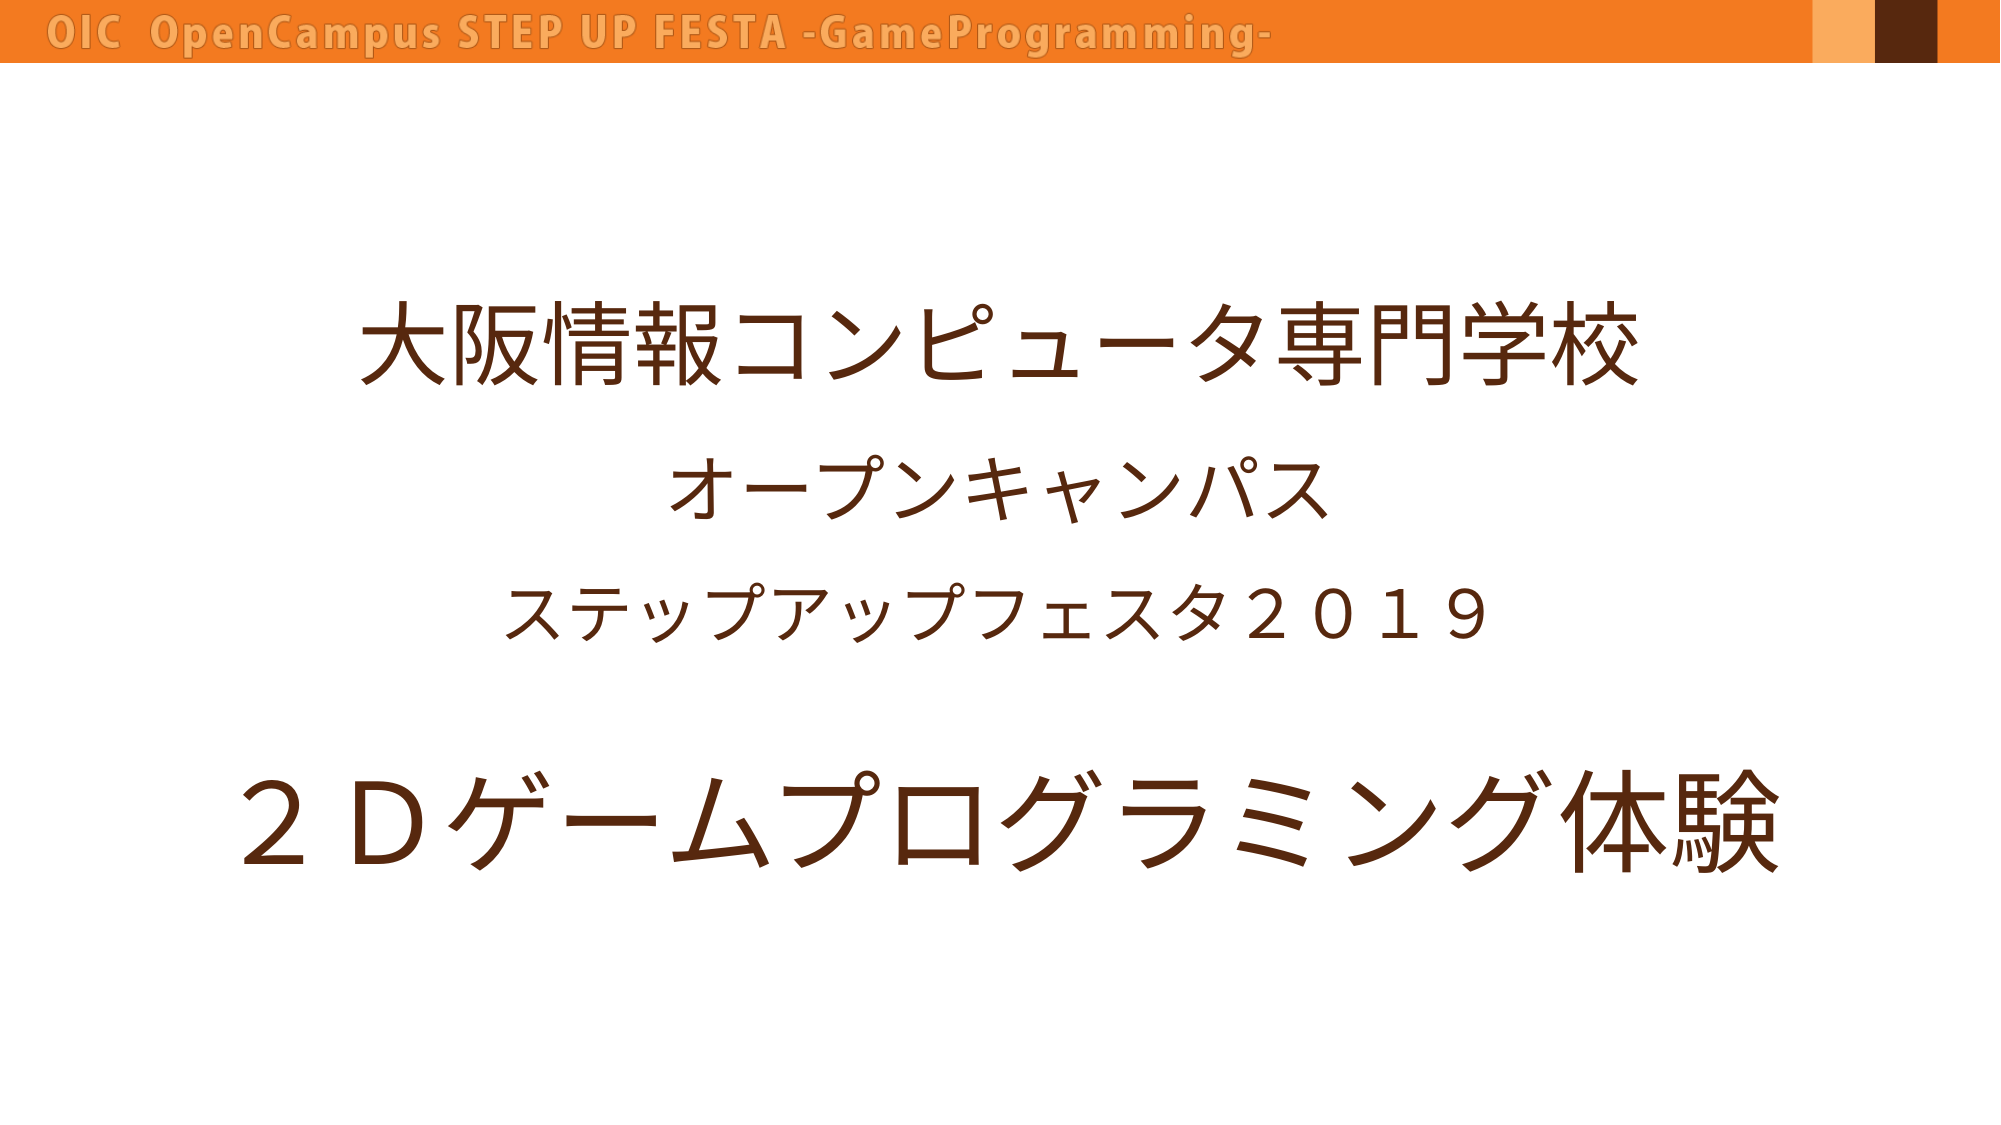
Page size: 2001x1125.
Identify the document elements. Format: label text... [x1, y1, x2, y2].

text_box 大阪情報コンピュータ専門学校 オープンキャンパス ステップアップフェスタ２０１９ ２Ｄゲームプログラミング体験 [202, 224, 1798, 895]
picture [0, 0, 2000, 63]
